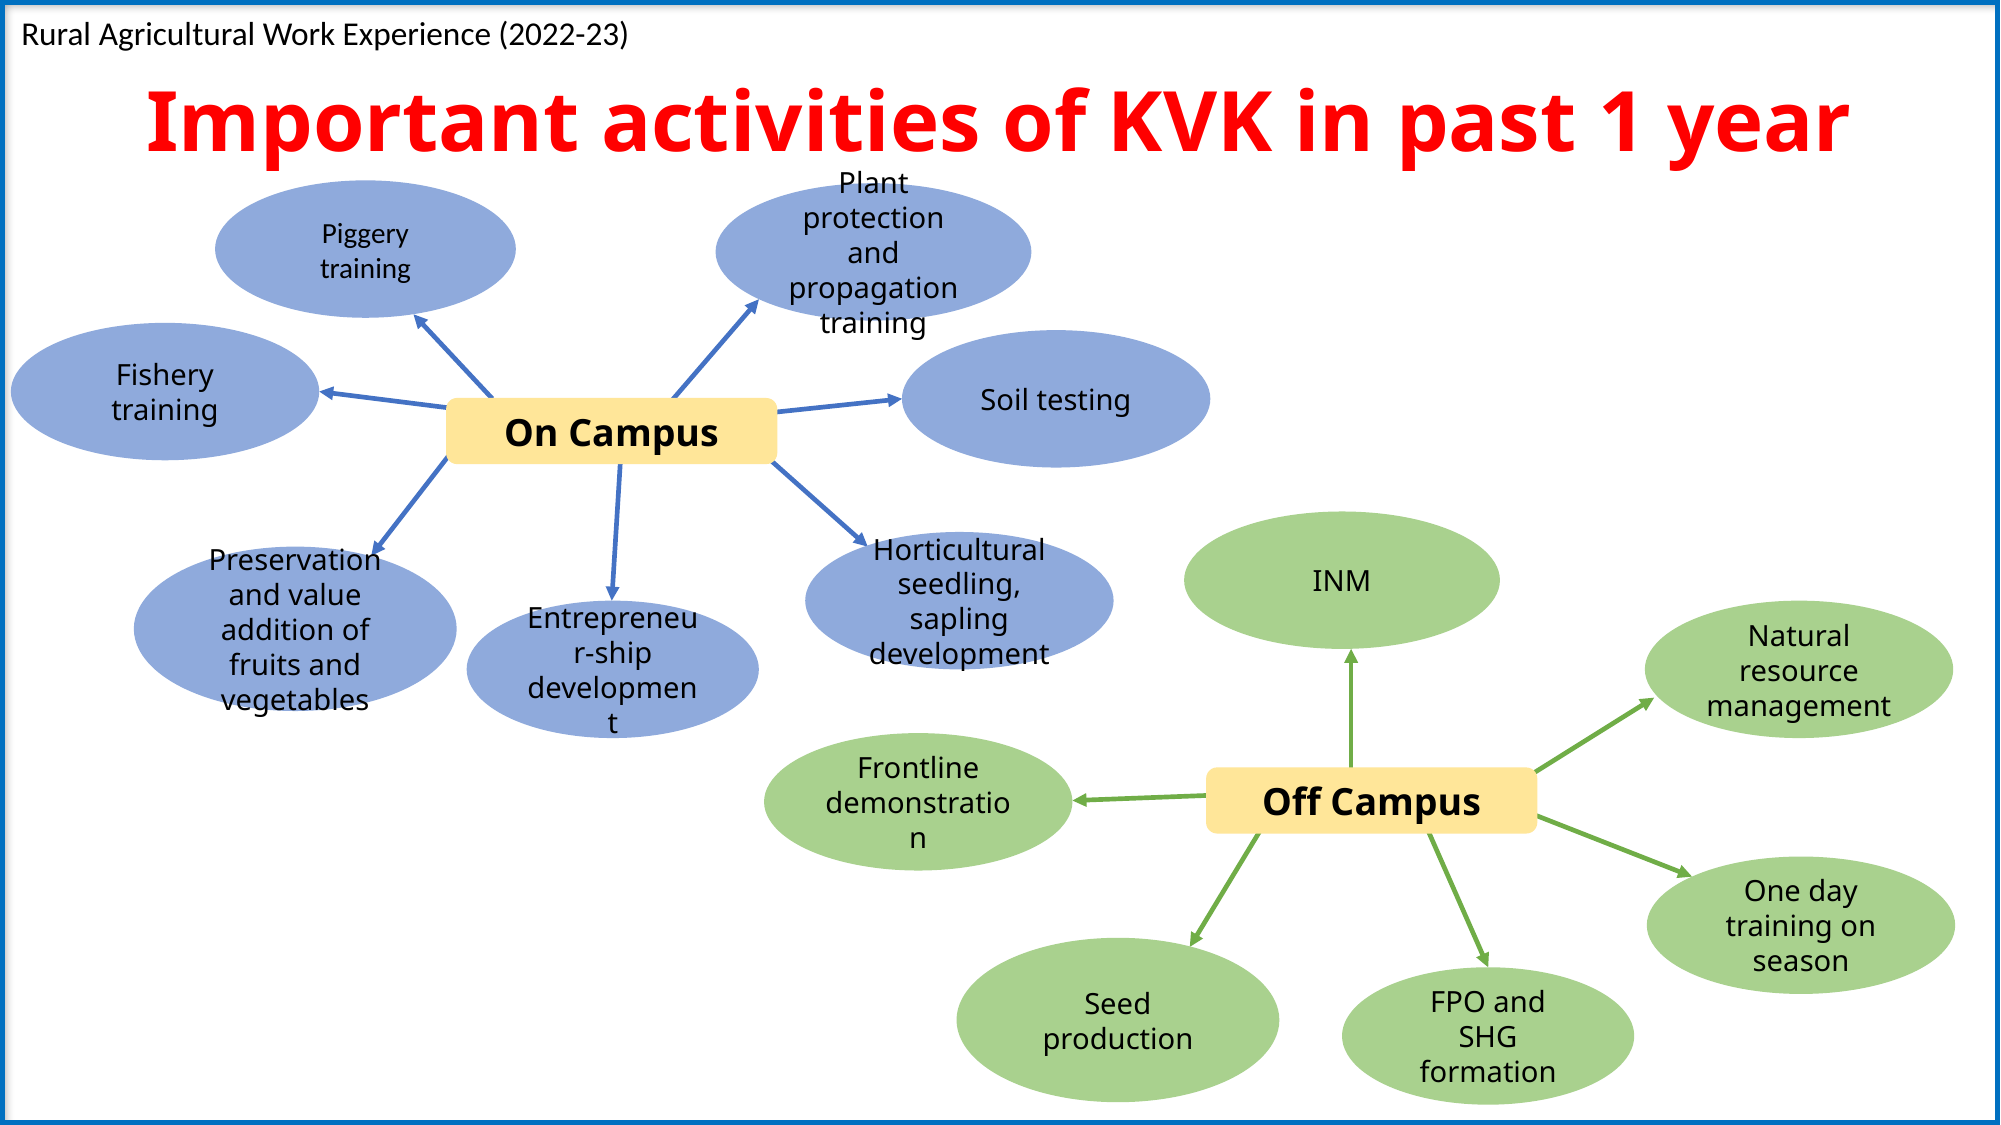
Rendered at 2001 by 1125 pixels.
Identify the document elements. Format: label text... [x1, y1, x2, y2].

text_box [0, 0, 2000, 1125]
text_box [1427, 830, 1489, 968]
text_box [1072, 795, 1216, 801]
text_box Frontline demonstration [763, 738, 1074, 872]
text_box Rural Agricultural Work Experience (2022-23) [6, 4, 648, 60]
text_box Important activities of KVK in past 1 year [36, 60, 1964, 175]
text_box Seed production [955, 936, 1281, 1104]
text_box Off Campus [1205, 766, 1538, 835]
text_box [1529, 812, 1692, 877]
text_box One day training on season [1645, 855, 1957, 995]
text_box INM [1211, 510, 1501, 650]
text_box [10, 180, 1211, 738]
text_box FPO and SHG formation [1340, 966, 1636, 1106]
text_box Natural resource management [1643, 599, 1955, 740]
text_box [1524, 697, 1655, 780]
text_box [1189, 826, 1263, 947]
